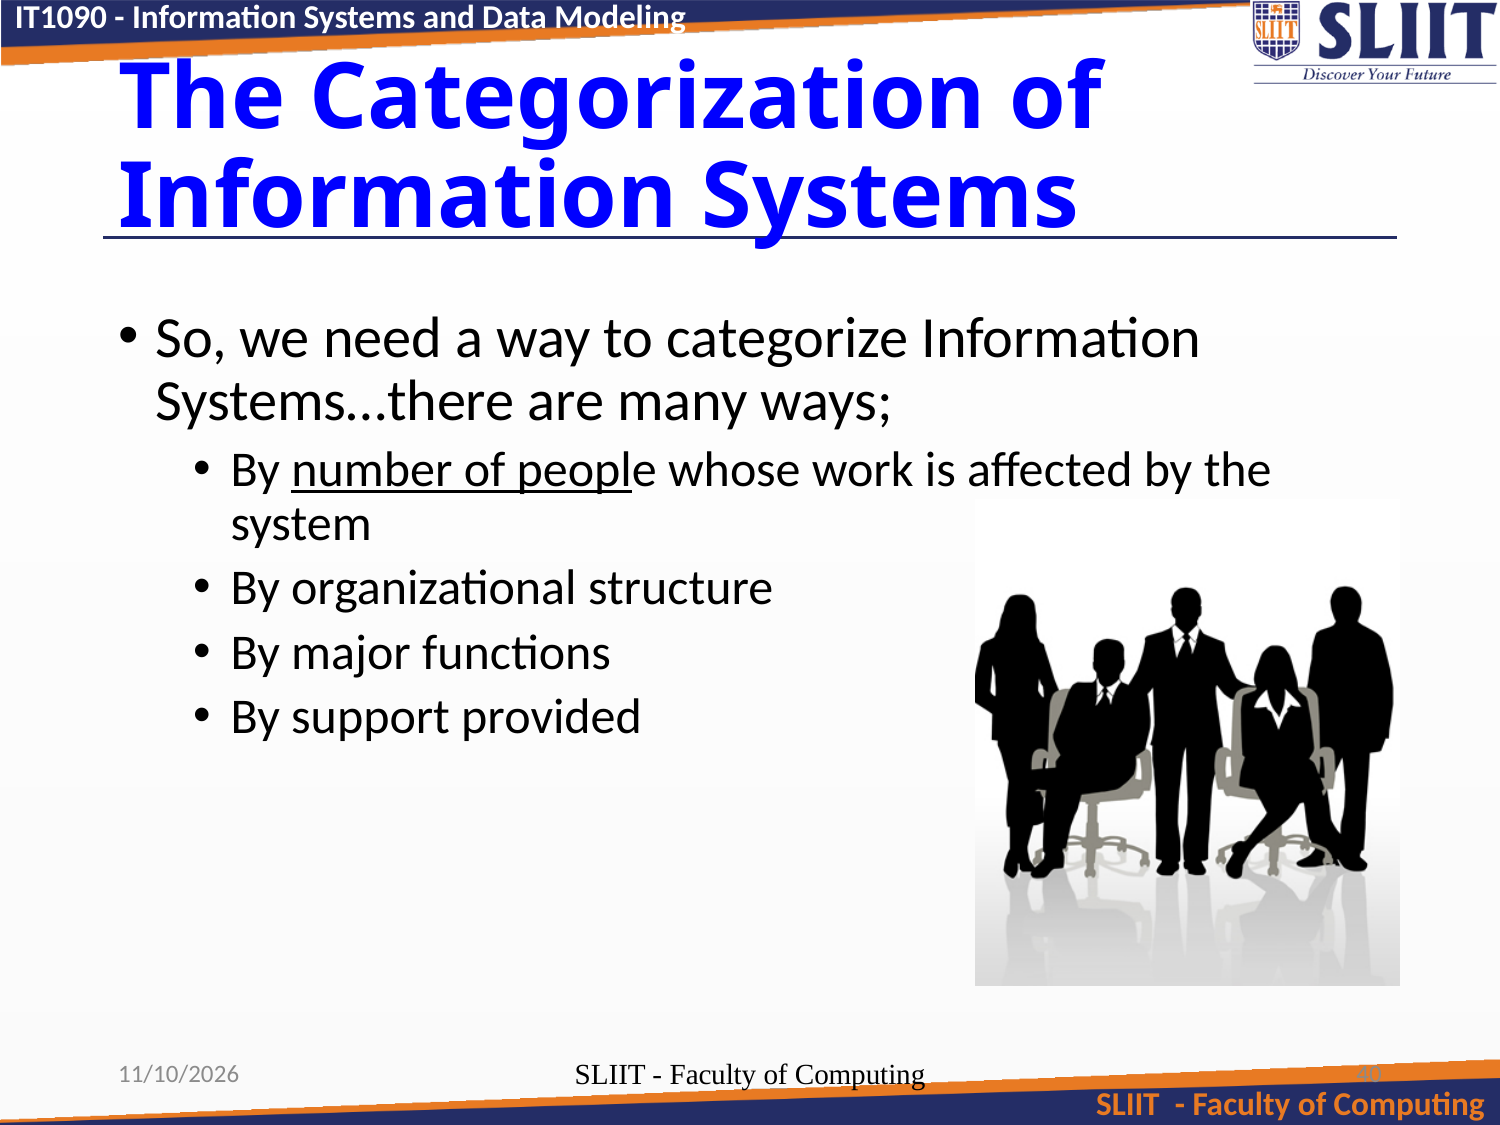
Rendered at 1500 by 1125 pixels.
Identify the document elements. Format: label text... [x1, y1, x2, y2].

footer SLIIT - Faculty of Computing [496, 1042, 1004, 1103]
list So, we need a way to categorize Information Systems…there are many ways; By number of people whose work is affected by the system By organizational structure By major functions By support provided [103, 299, 1397, 1014]
slide_number 40 [1059, 1042, 1397, 1103]
picture [0, 1050, 1500, 1125]
picture [1243, 1103, 1249, 1112]
picture [1356, 1103, 1364, 1112]
picture [974, 499, 1400, 986]
picture [2, 2, 1249, 75]
title The Categorization of Information Systems [103, 59, 1397, 238]
picture [1250, 0, 1500, 84]
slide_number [103, 1042, 441, 1103]
picture [1302, 1103, 1310, 1112]
